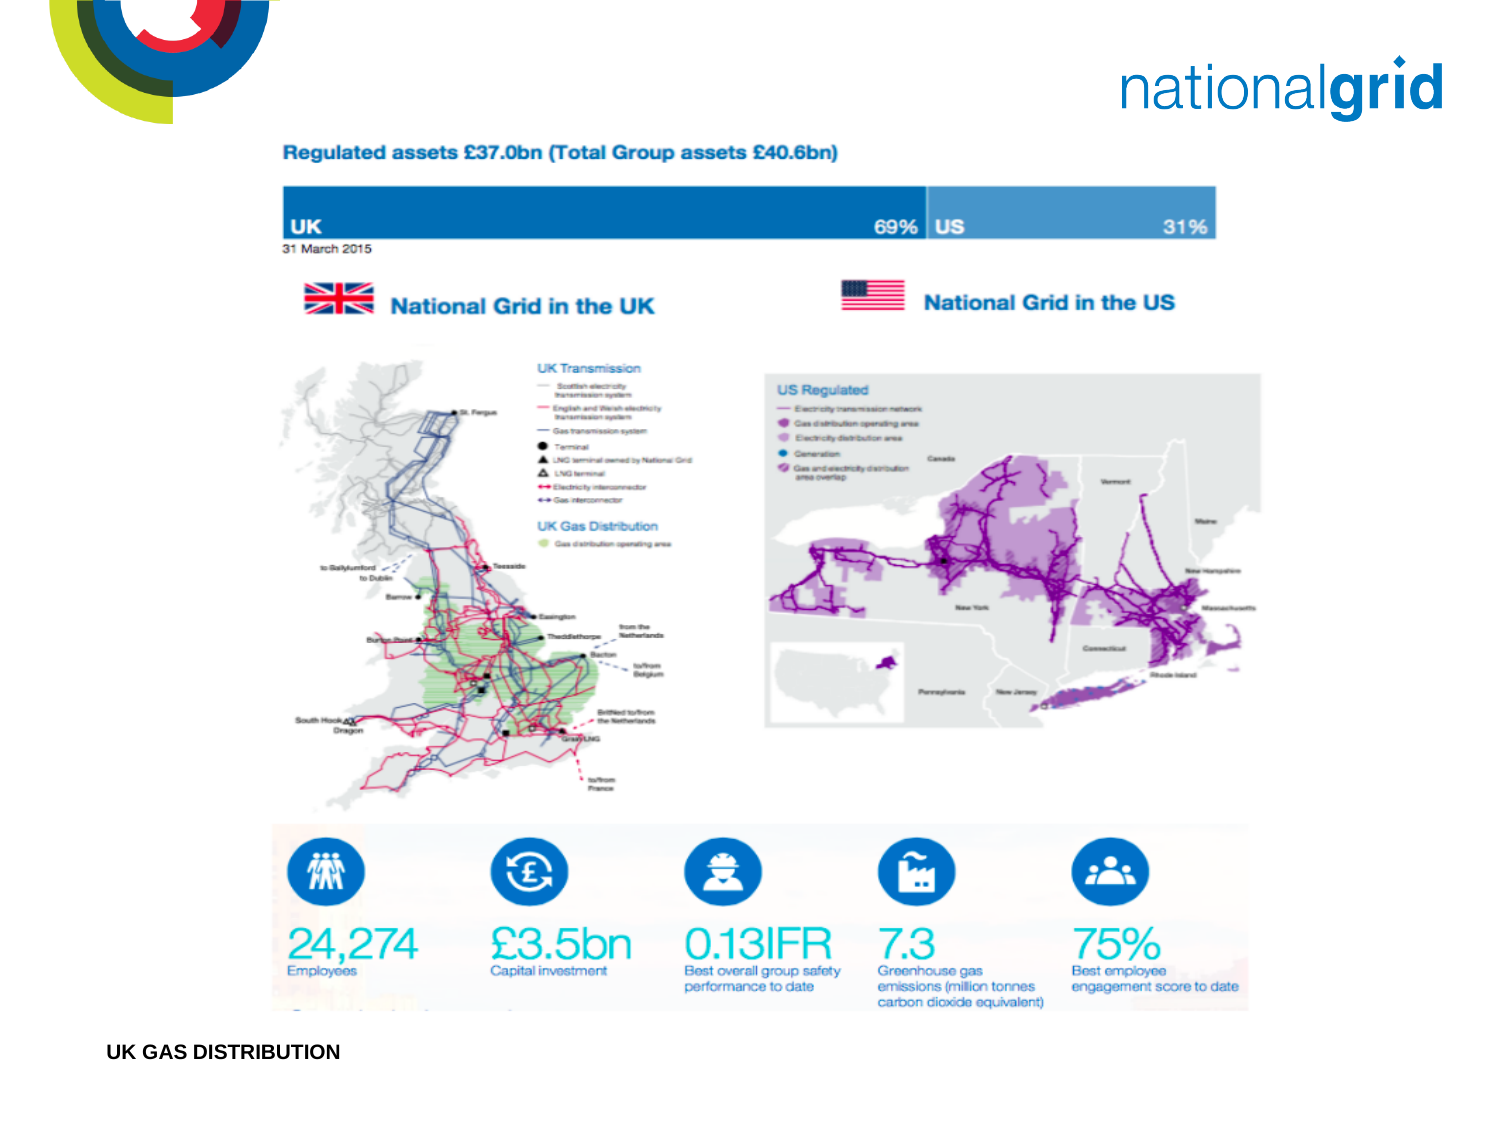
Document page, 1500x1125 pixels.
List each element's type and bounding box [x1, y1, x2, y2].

picture [49, 0, 1442, 1036]
